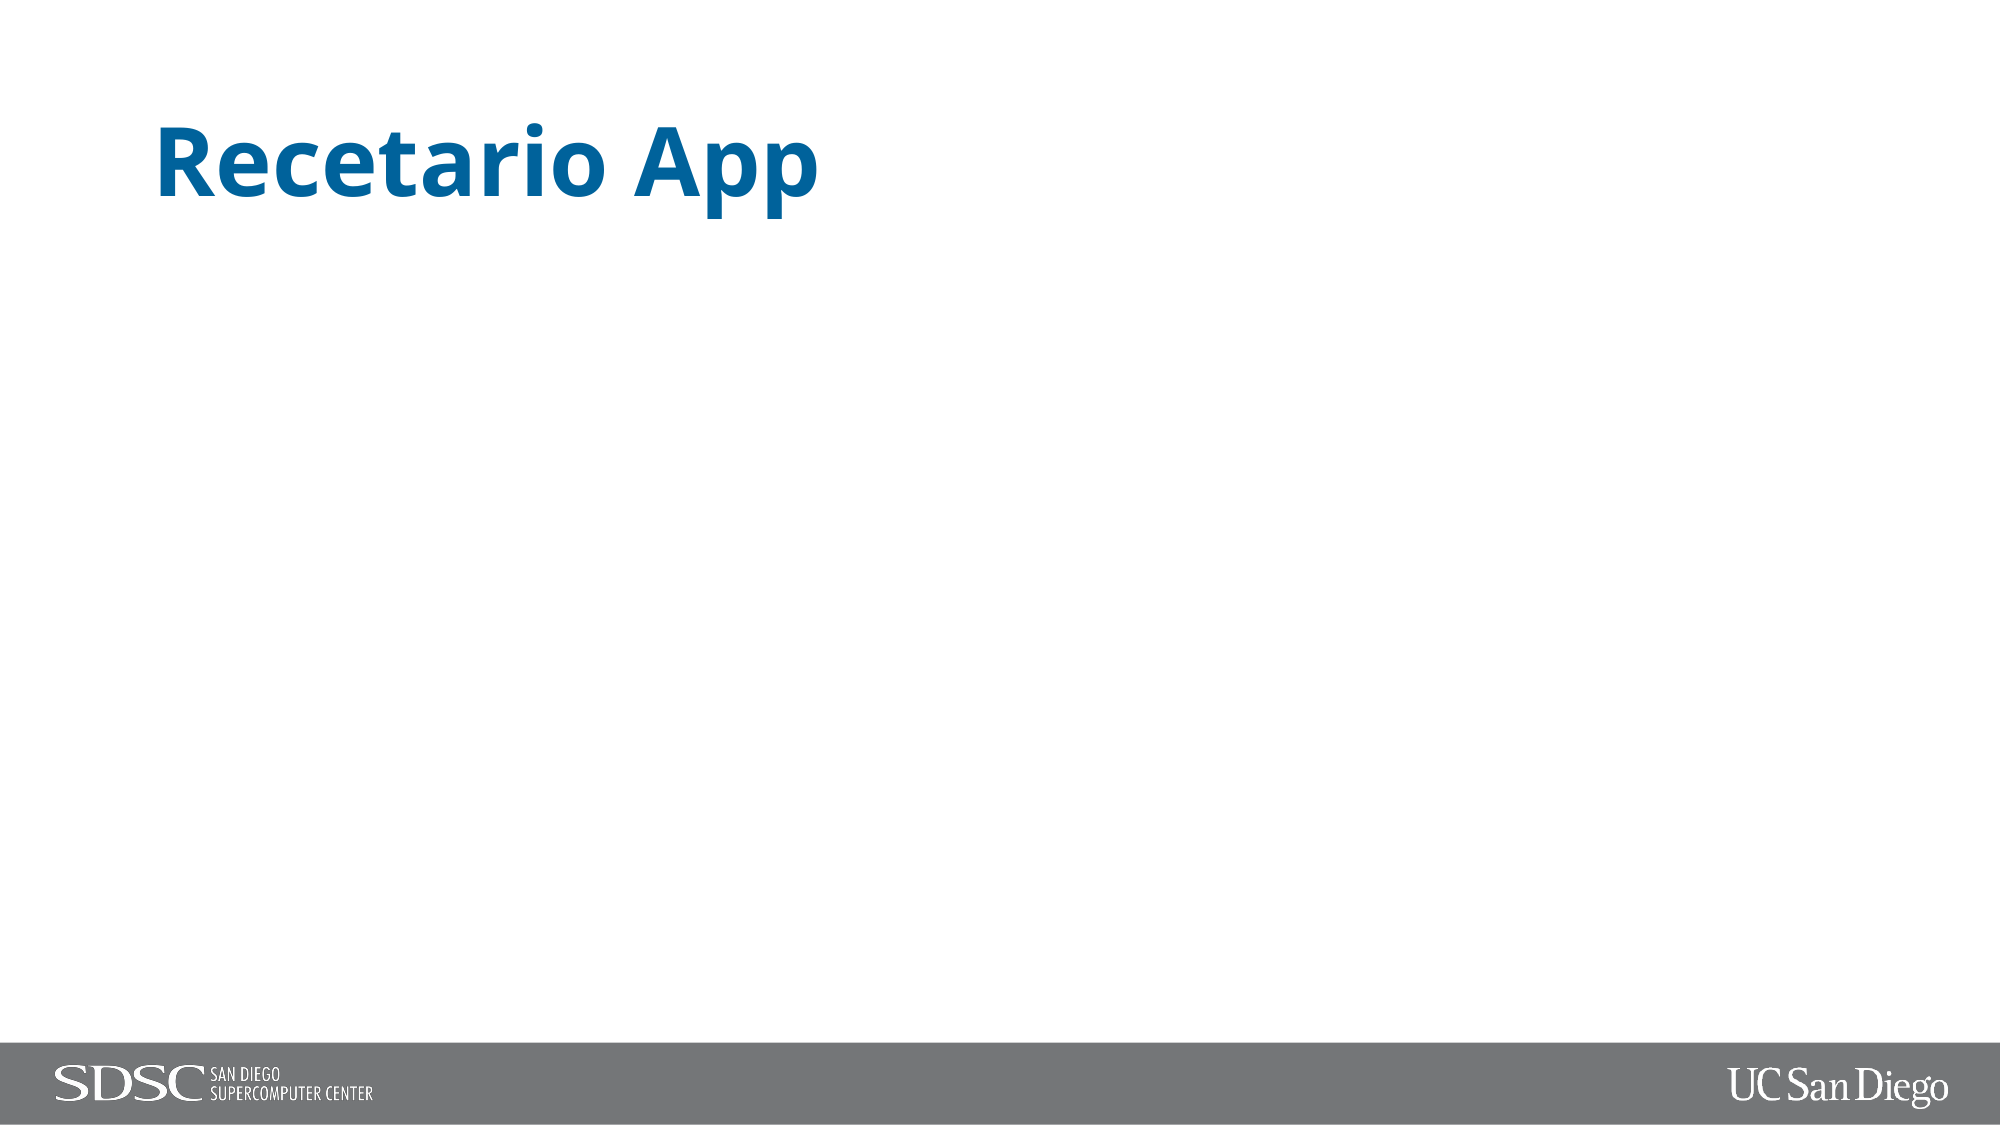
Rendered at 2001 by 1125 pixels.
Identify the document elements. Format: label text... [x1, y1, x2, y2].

picture [52, 1063, 375, 1102]
picture [1725, 1065, 1950, 1111]
title Recetario App [137, 59, 1863, 278]
